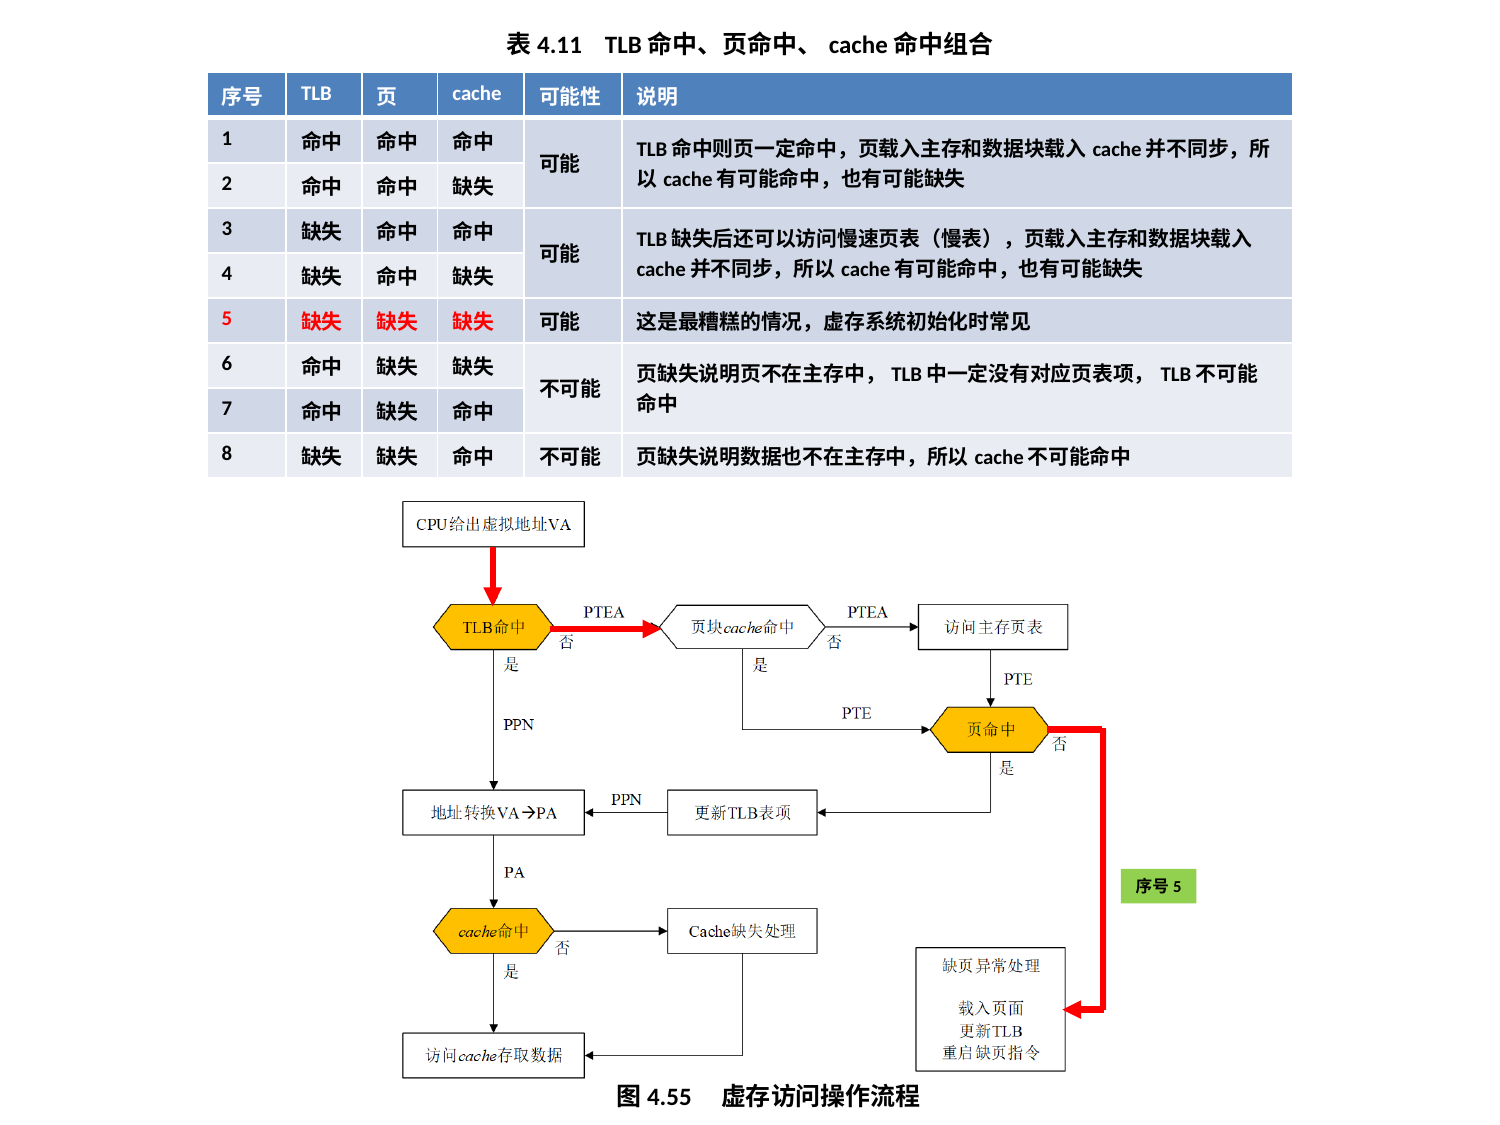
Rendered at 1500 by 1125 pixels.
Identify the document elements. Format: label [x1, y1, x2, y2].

table_cell [438, 209, 523, 252]
table_cell [623, 209, 1292, 297]
table_cell [287, 209, 361, 252]
table_cell [363, 389, 437, 432]
table_cell [208, 209, 285, 252]
table_cell [363, 254, 437, 297]
table_cell [438, 299, 523, 342]
table_cell [208, 434, 285, 477]
table_cell [287, 164, 361, 207]
table_cell [287, 389, 361, 432]
table_cell [287, 254, 361, 297]
table_cell [525, 434, 621, 477]
table_cell [208, 389, 285, 432]
table_cell [525, 120, 621, 207]
table_cell [438, 120, 523, 162]
text_box [491, 21, 1009, 66]
text_box [1120, 868, 1197, 904]
table_cell [287, 120, 361, 162]
table_cell [525, 209, 621, 297]
table_cell [438, 344, 523, 387]
table_header [287, 73, 361, 115]
table_header [208, 73, 285, 115]
table_cell [287, 344, 361, 387]
table_cell [208, 299, 285, 342]
table_cell [208, 164, 285, 207]
table_cell [438, 254, 523, 297]
table_cell [363, 434, 437, 477]
table_cell [363, 299, 437, 342]
table_cell [525, 299, 621, 342]
table_cell [623, 344, 1292, 432]
table_header [623, 73, 1292, 115]
table_cell [287, 299, 361, 342]
table_cell [525, 344, 621, 432]
table_cell [363, 209, 437, 252]
table_cell [438, 434, 523, 477]
table_cell [623, 120, 1292, 207]
table_cell [287, 434, 361, 477]
table_cell [363, 120, 437, 162]
table_cell [208, 254, 285, 297]
table_cell [623, 434, 1292, 477]
table_cell [438, 389, 523, 432]
table_cell [208, 344, 285, 387]
text_box [383, 491, 1117, 1117]
table_header [363, 73, 437, 115]
table_header [525, 73, 621, 115]
table_cell [208, 120, 285, 162]
table_header [438, 73, 523, 115]
table_cell [623, 299, 1292, 342]
table_cell [363, 344, 437, 387]
table_cell [438, 164, 523, 207]
table_cell [363, 164, 437, 207]
